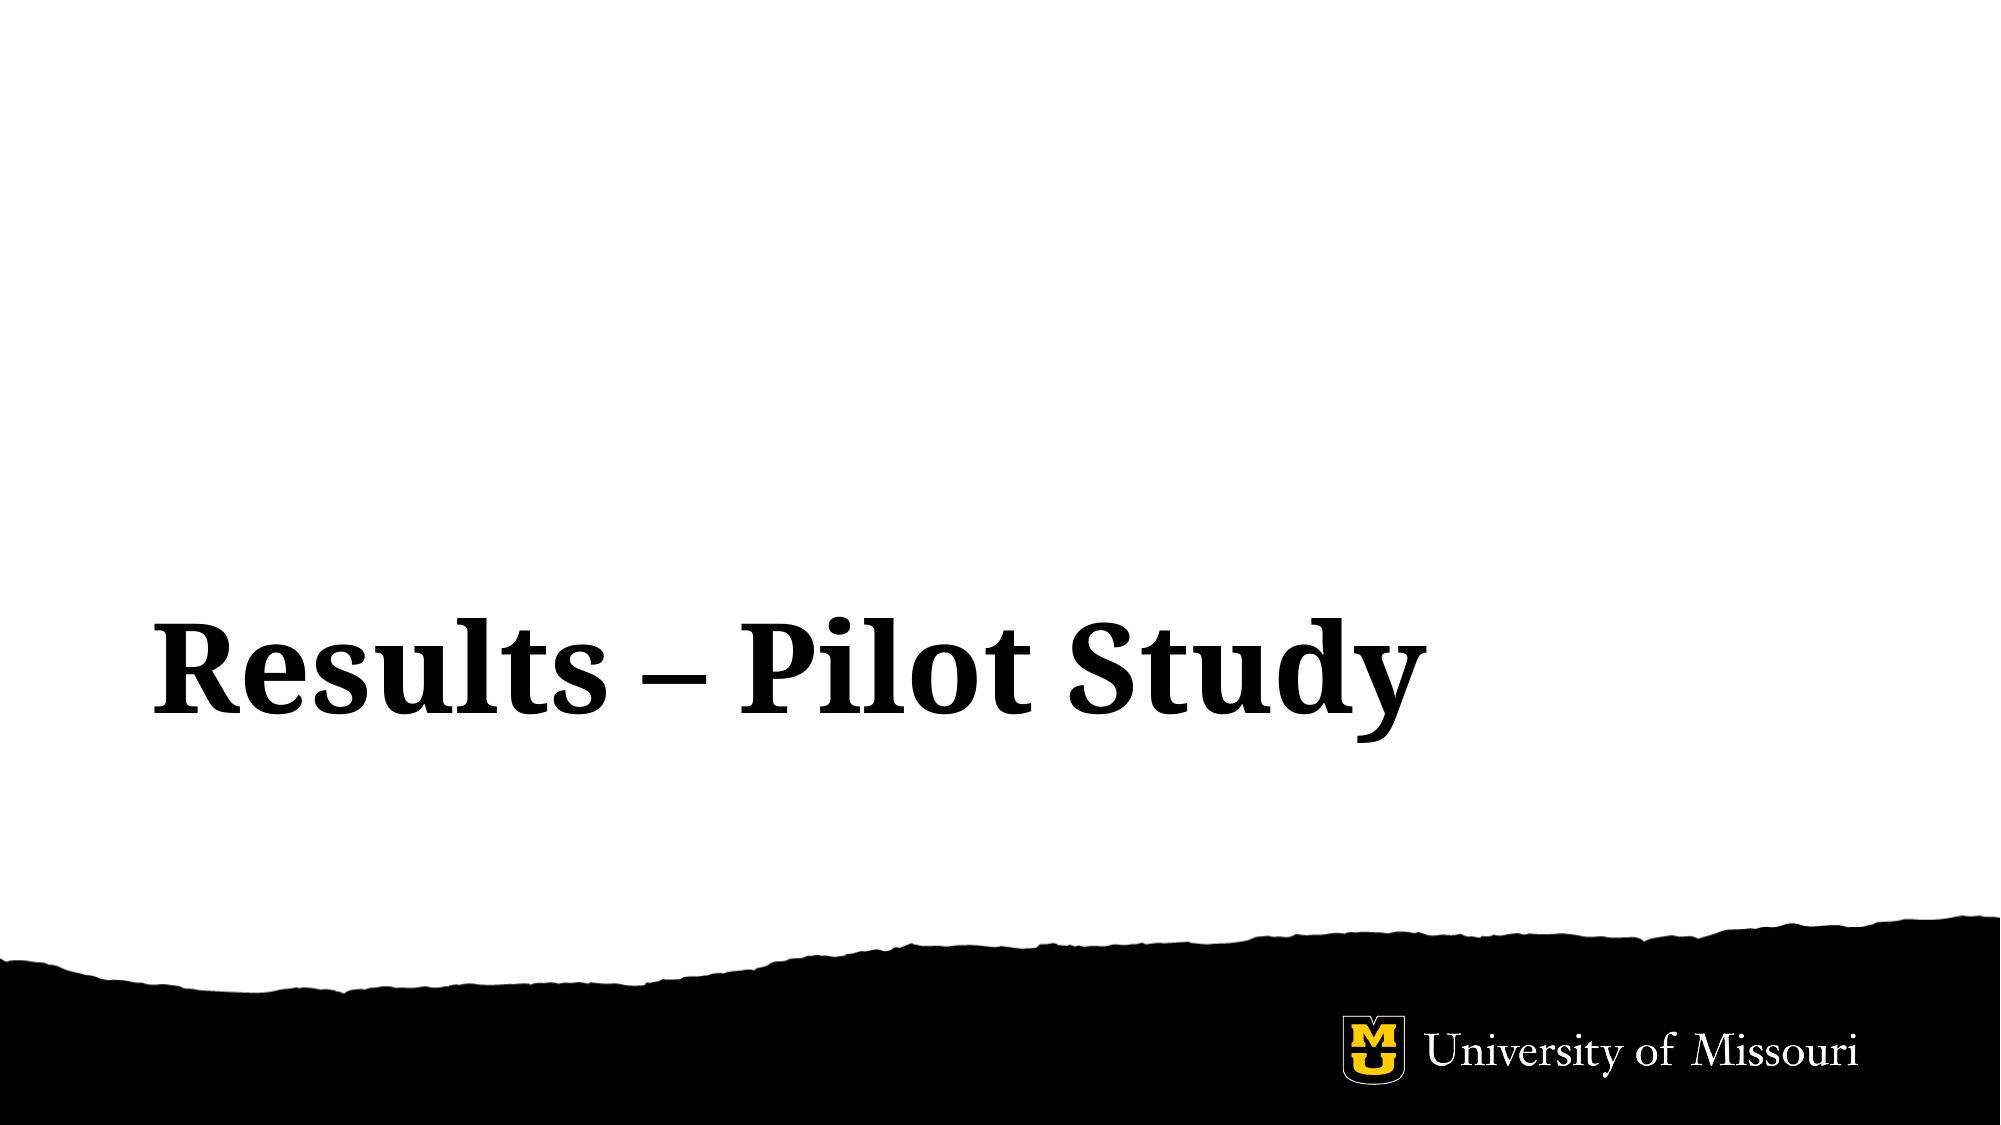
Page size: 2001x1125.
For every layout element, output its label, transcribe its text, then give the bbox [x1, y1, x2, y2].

title Results – Pilot Study [136, 280, 1862, 749]
picture [0, 901, 2000, 1125]
